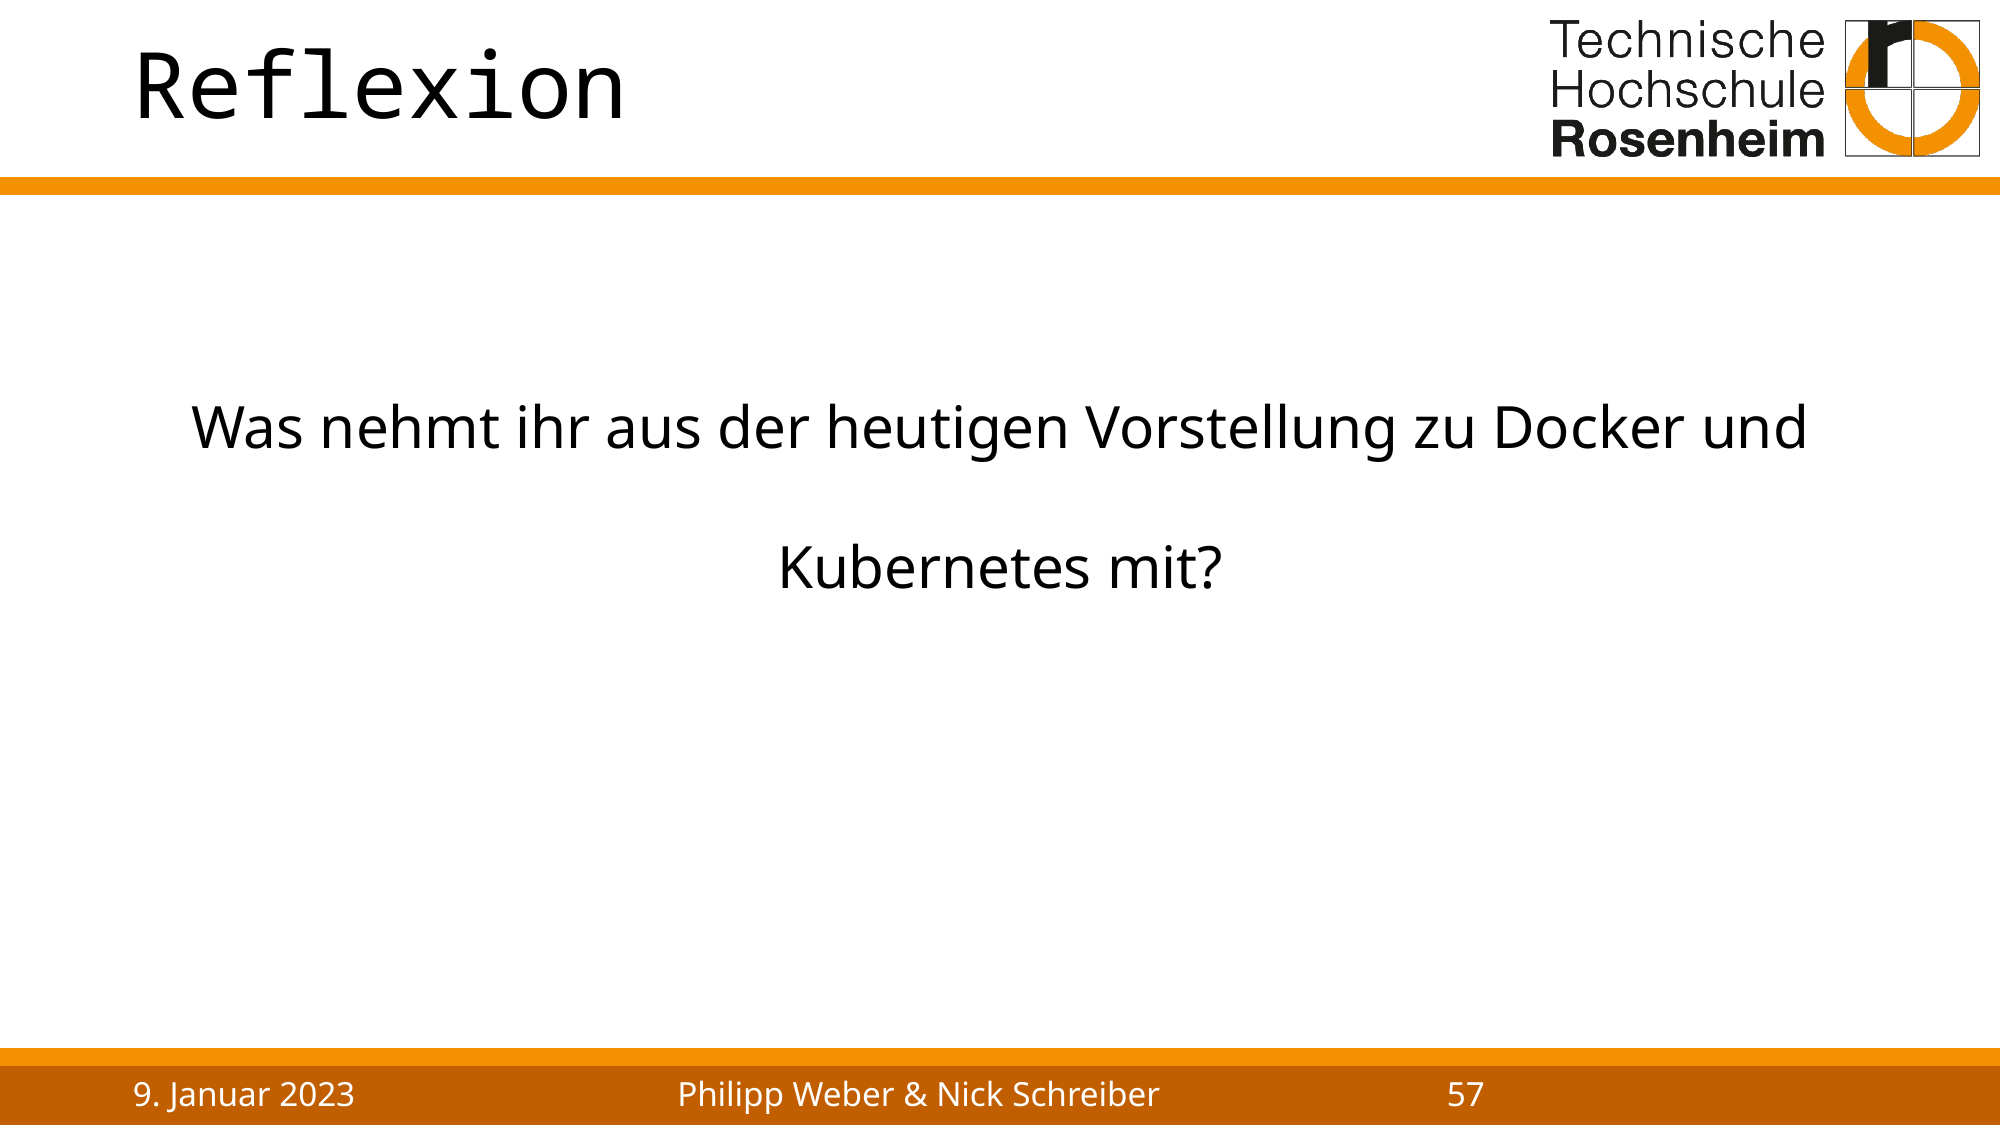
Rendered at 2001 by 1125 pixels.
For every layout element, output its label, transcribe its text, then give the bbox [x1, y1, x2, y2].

footer Philipp Weber & Nick Schreiber [662, 1065, 1338, 1125]
list Was nehmt ihr aus der heutigen Vorstellung zu Docker und Kubernetes mit? [118, 312, 1883, 931]
title Reflexion [118, 0, 1530, 178]
slide_number 57 [1432, 1065, 1883, 1125]
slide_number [118, 1065, 569, 1125]
picture [1550, 20, 1980, 157]
